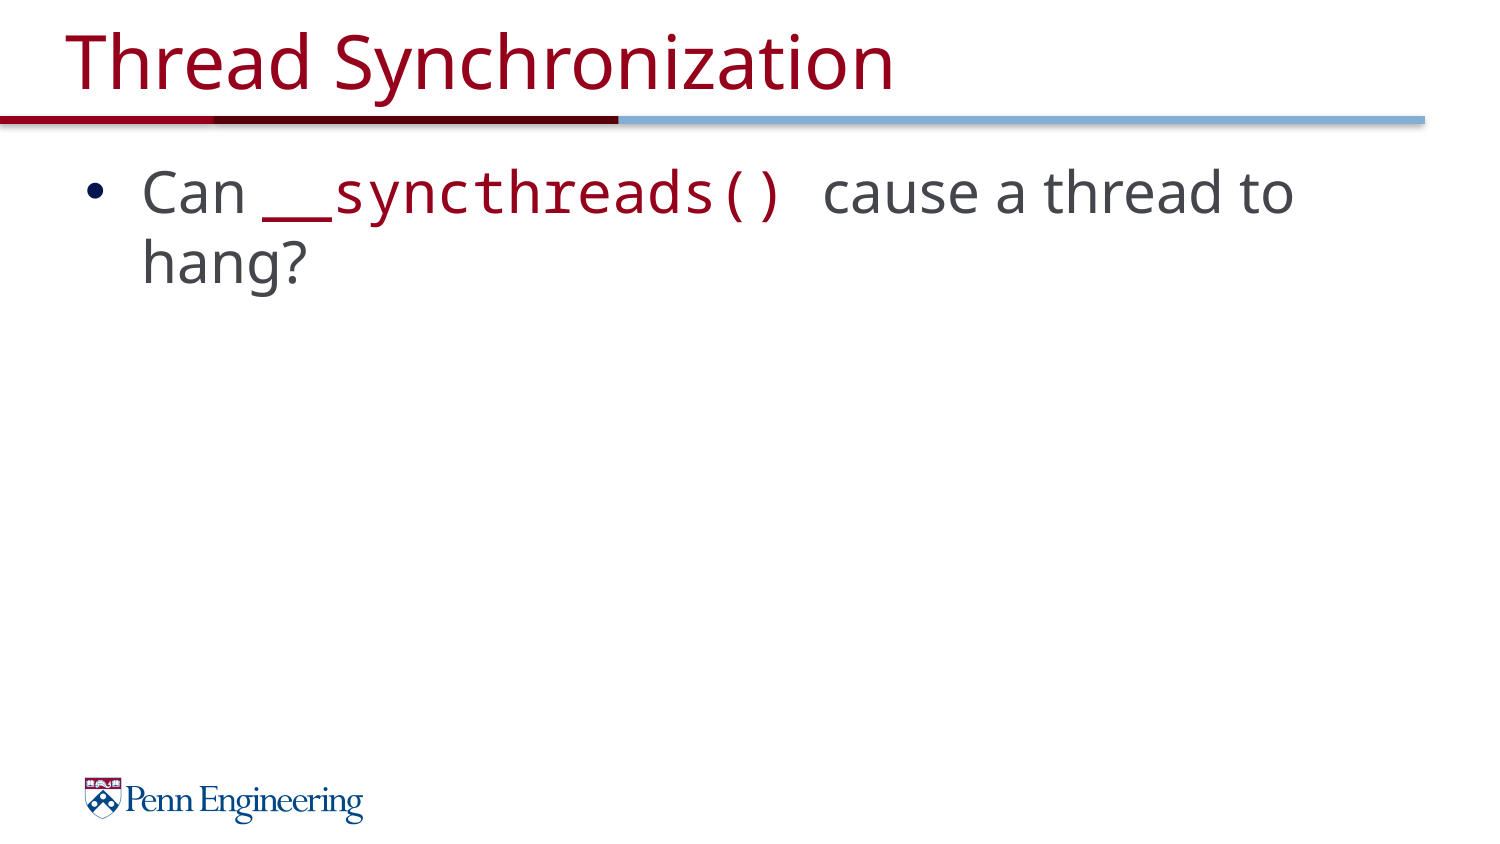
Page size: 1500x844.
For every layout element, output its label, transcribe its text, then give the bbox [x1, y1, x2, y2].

list Can __syncthreads() cause a thread to hang? [70, 148, 1421, 754]
title Thread Synchronization [50, 2, 1401, 117]
picture [75, 770, 372, 828]
